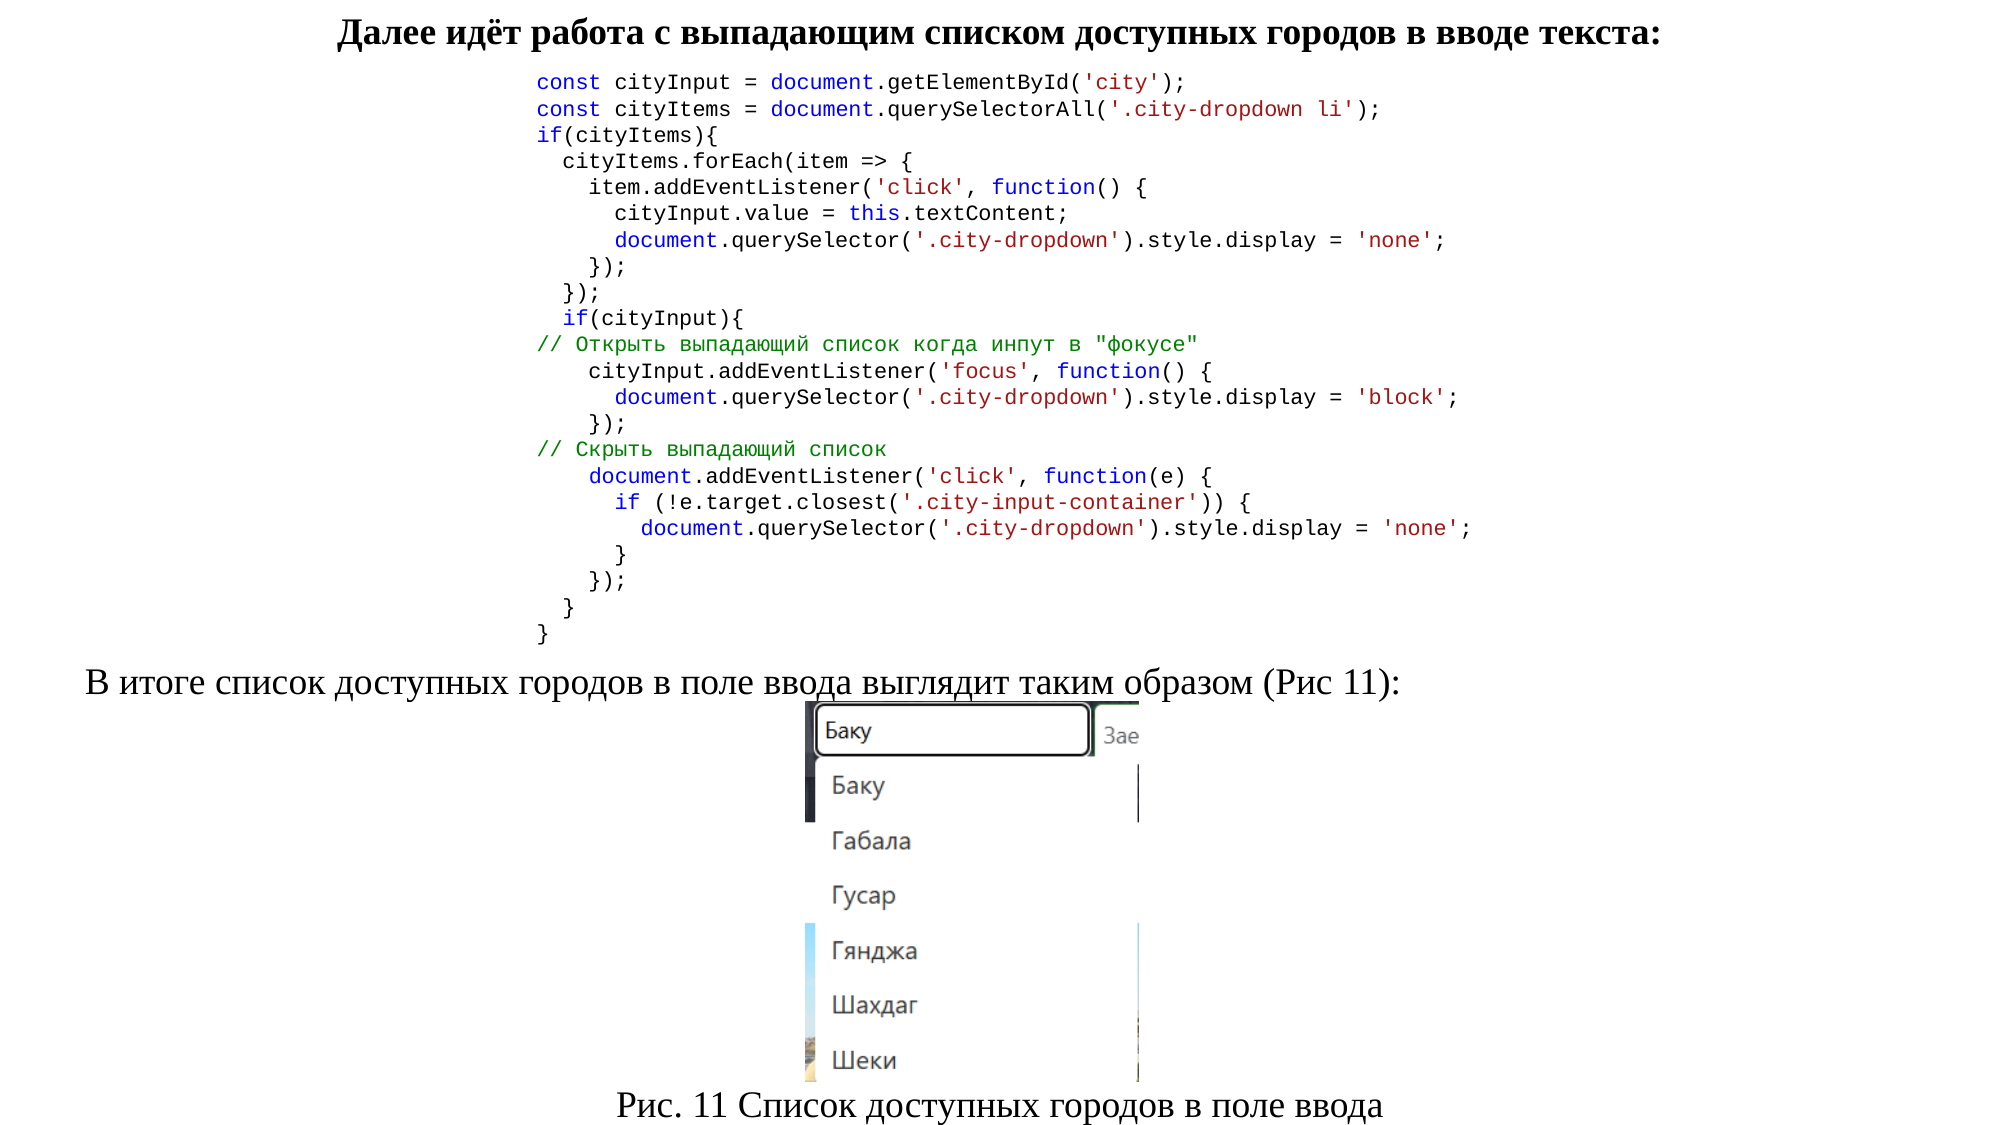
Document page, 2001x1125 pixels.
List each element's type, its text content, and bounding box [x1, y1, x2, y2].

text_box Рис. 11 Список доступных городов в поле ввода [498, 1049, 1502, 1125]
text_box Далее идёт работа с выпадающим списком доступных городов в вводе текста: [0, 0, 2000, 60]
text_box В итоге список доступных городов в поле ввода выглядит таким образом (Рис 11): [0, 626, 2000, 709]
picture [805, 701, 1140, 1082]
text_box const cityInput = document.getElementById('city'); const cityItems = document.querySelectorAll('.city-dropdown li'); if(cityItems){ cityItems.forEach(item => { item.addEventListener('click', function() { cityInput.value = this.textContent; document.querySelector('.city-dropdown').style.display = 'none'; }); }); if(cityInput){ // Открыть выпадающий список когда инпут в "фокусе" cityInput.addEventListener('focus', function() { document.querySelector('.city-dropdown').style.display = 'block'; }); // Скрыть выпадающий список document.addEventListener('click', function(e) { if (!e.target.closest('.city-input-container')) { document.querySelector('.city-dropdown').style.display = 'none'; } }); } } [521, 60, 1522, 626]
